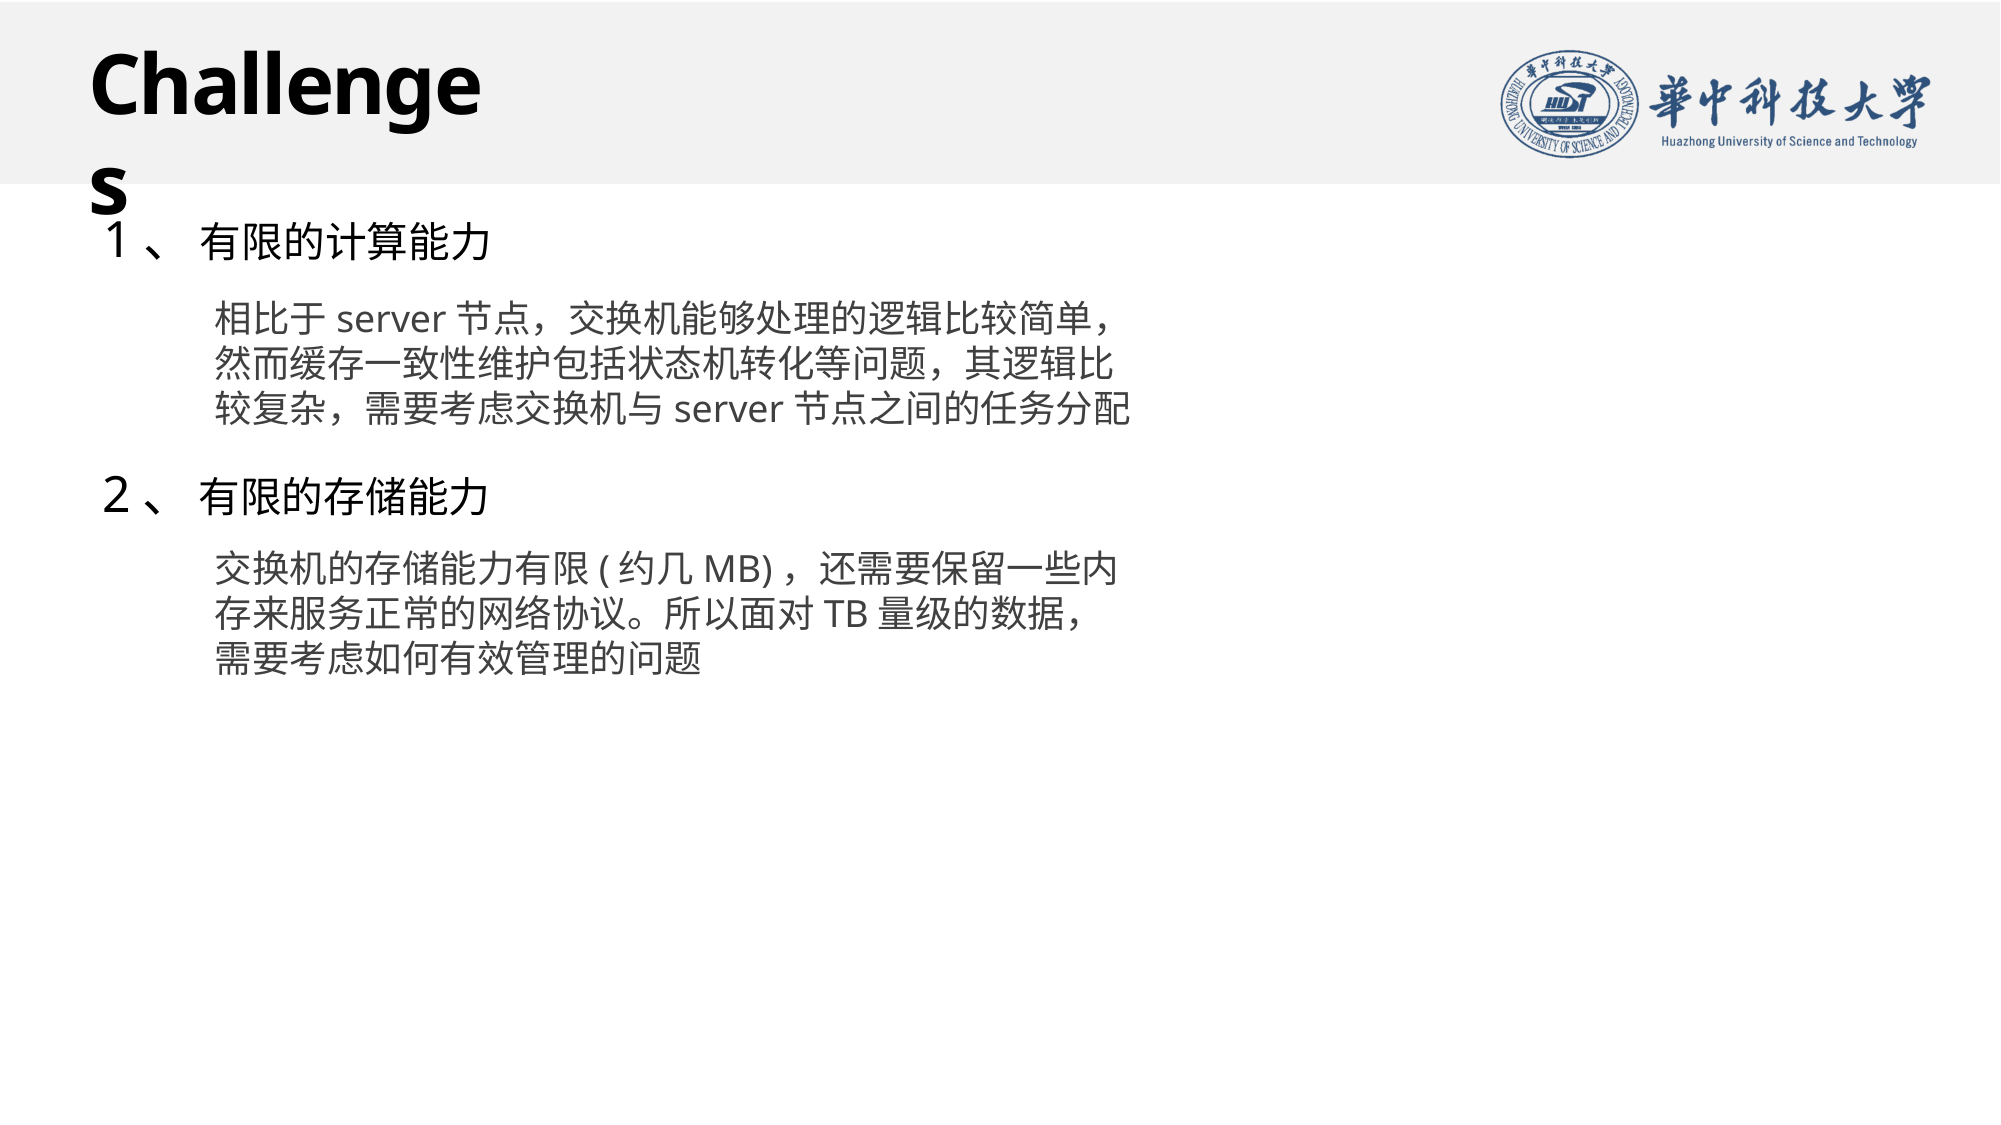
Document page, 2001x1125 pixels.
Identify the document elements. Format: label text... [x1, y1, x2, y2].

text_box 1、 有限的计算能力 [101, 194, 1299, 268]
title Challenges [86, 29, 484, 232]
text_box 交换机的存储能力有限(约几MB)，还需要保留一些内存来服务正常的网络协议。所以面对TB量级的数据，需要考虑如何有效管理的问题 [200, 537, 1150, 688]
picture [1487, 24, 1948, 180]
text_box 2、 有限的存储能力 [99, 450, 1298, 523]
text_box 相比于server节点，交换机能够处理的逻辑比较简单，然而缓存一致性维护包括状态机转化等问题，其逻辑比较复杂，需要考虑交换机与server节点之间的任务分配 [200, 287, 1150, 438]
